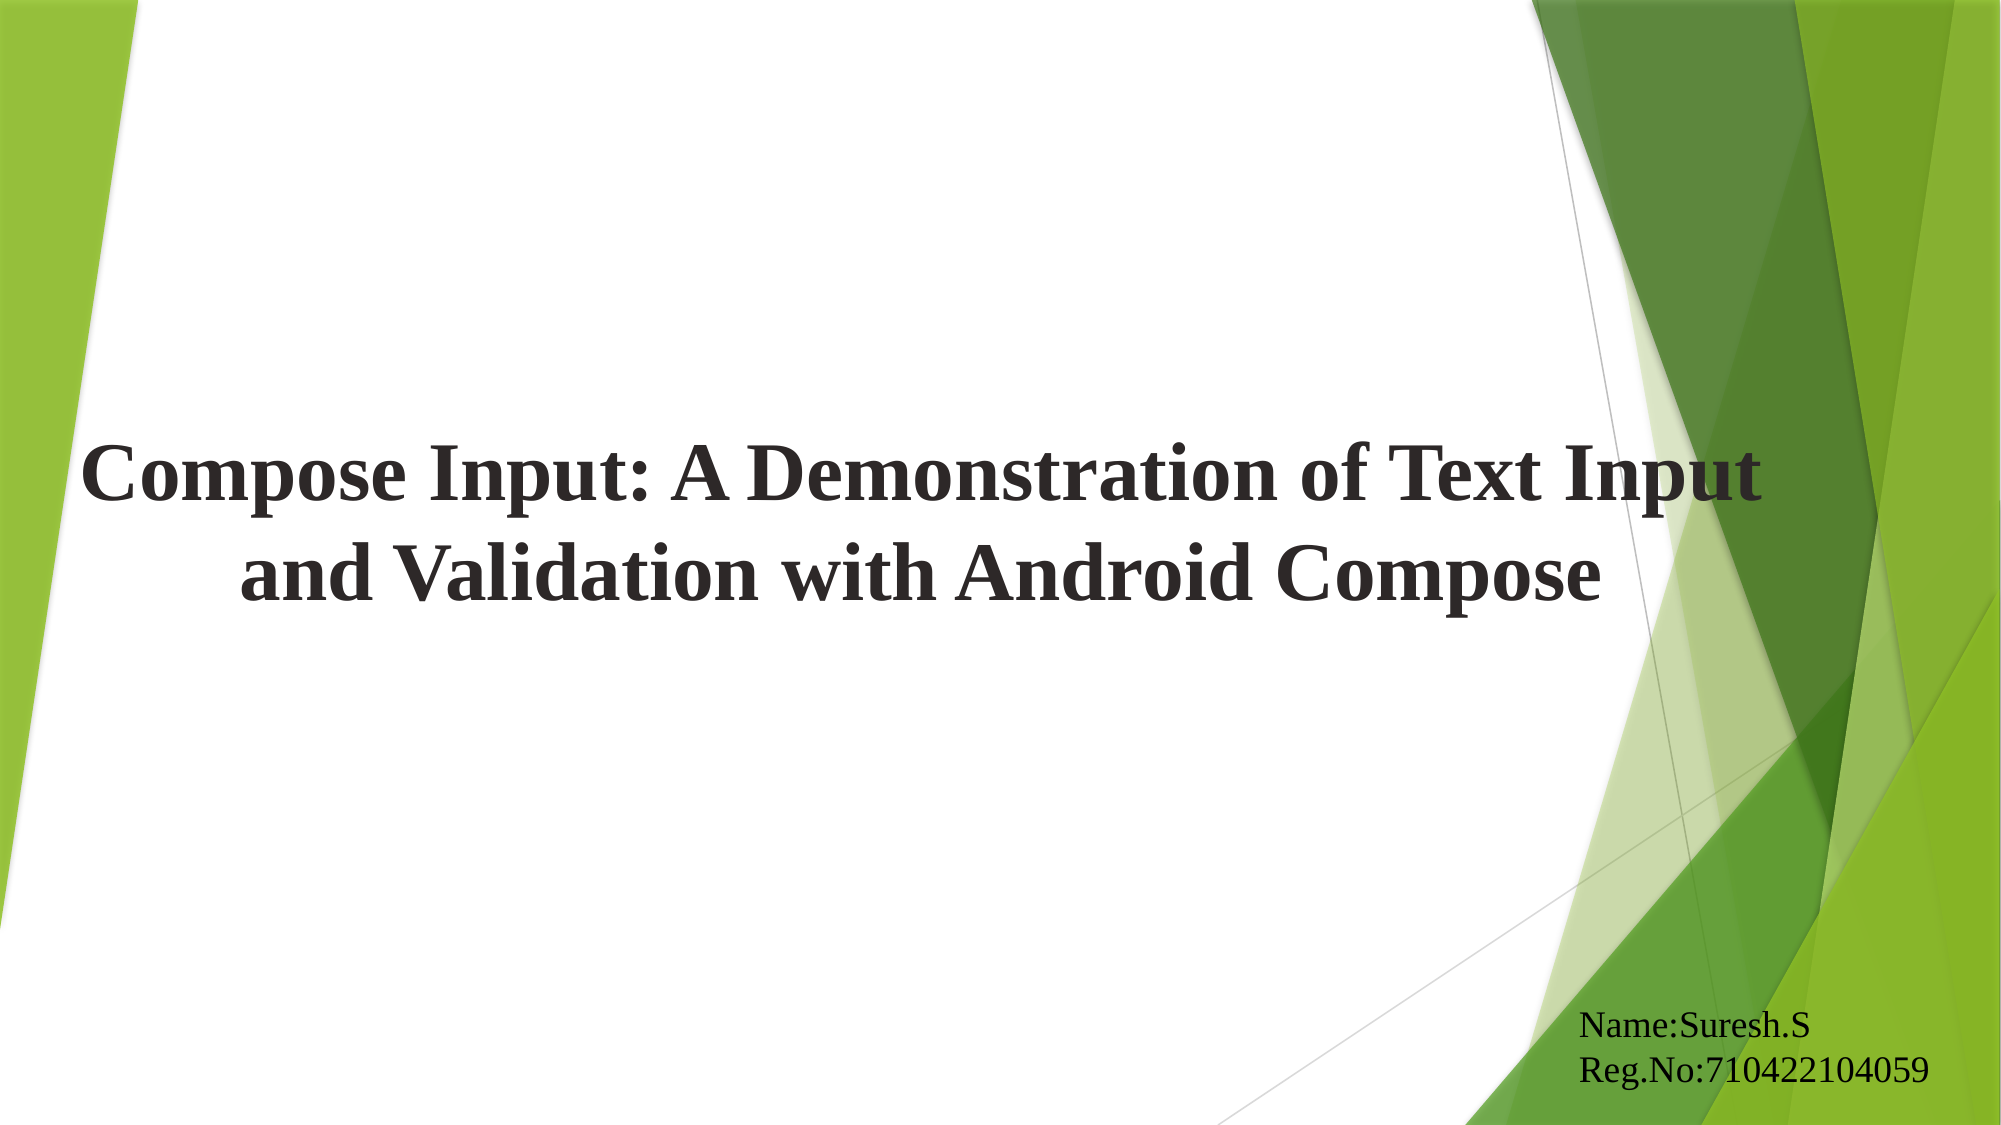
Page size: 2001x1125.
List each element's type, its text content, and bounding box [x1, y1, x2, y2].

title Compose Input: A Demonstration of Text Input and Validation with Android Compose [17, 454, 1826, 725]
text_box Name:Suresh.S Reg.No:710422104059 [1564, 992, 2000, 1125]
